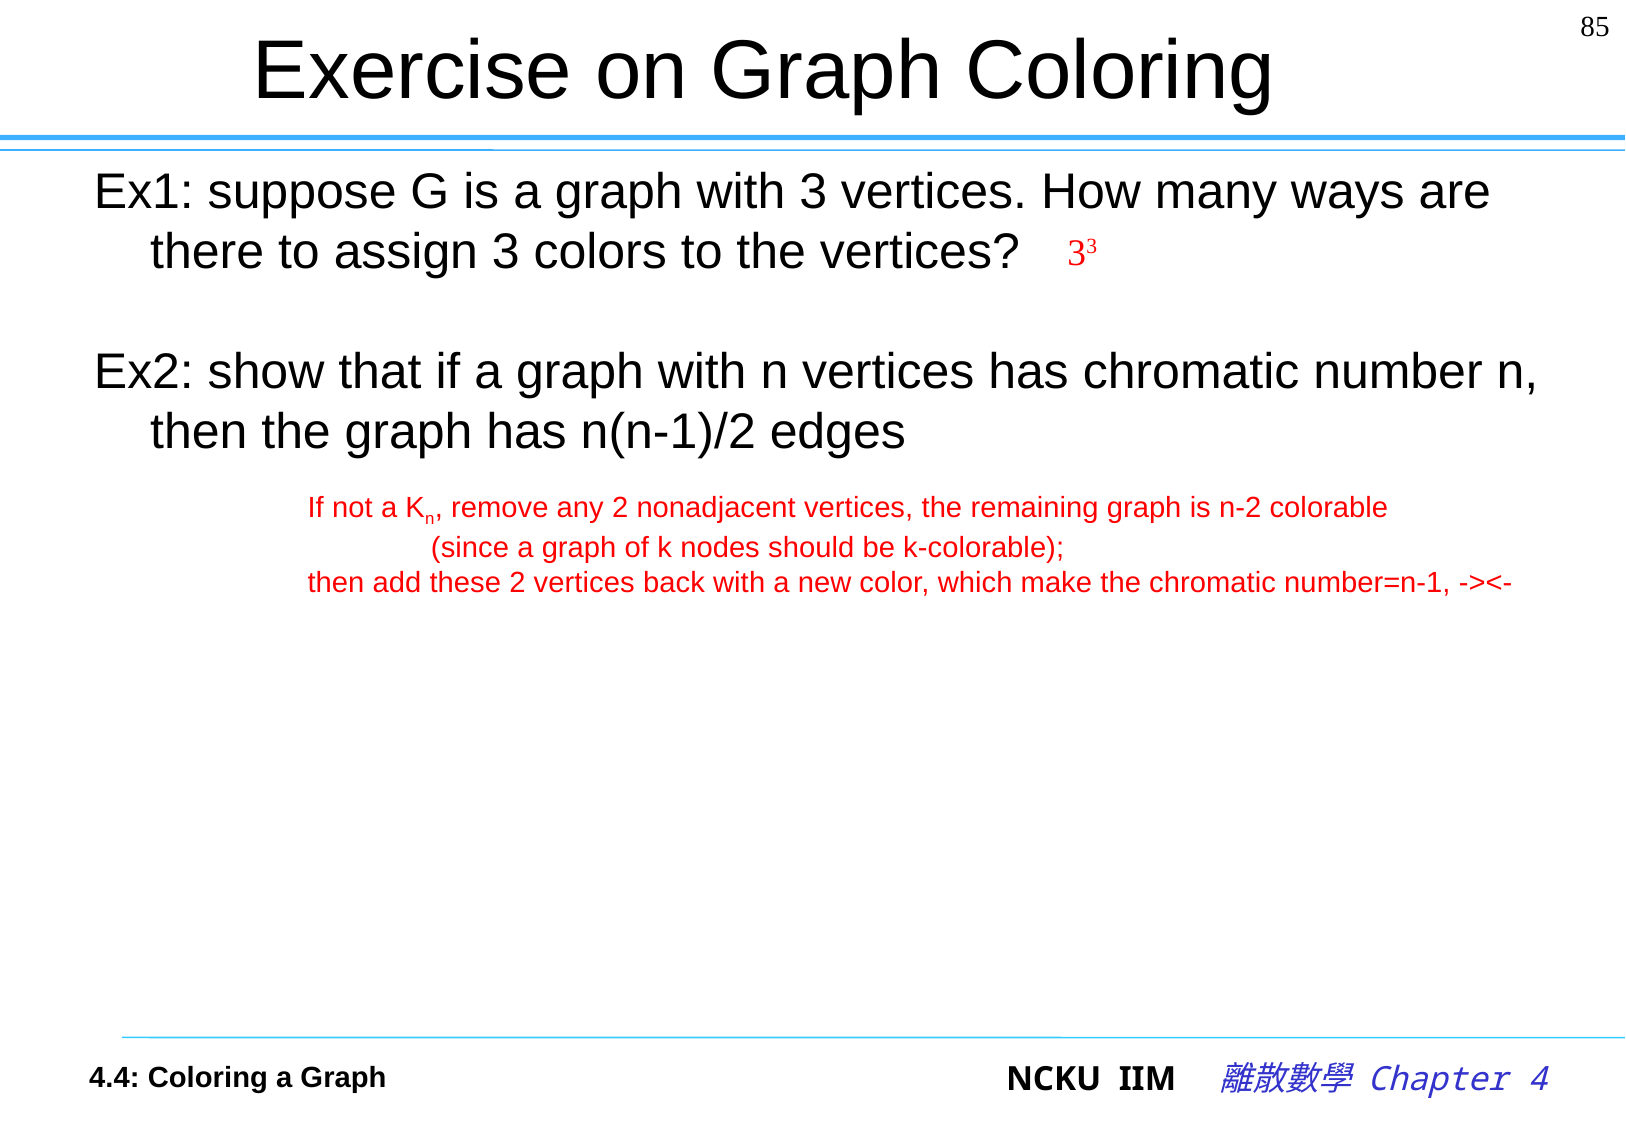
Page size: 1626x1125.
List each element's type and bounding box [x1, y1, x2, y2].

text_box [74, 1051, 402, 1101]
title [39, 0, 1490, 130]
text_box [292, 481, 1529, 606]
list [78, 150, 1593, 1038]
text_box [1052, 220, 1113, 280]
slide_number [1490, 0, 1625, 75]
